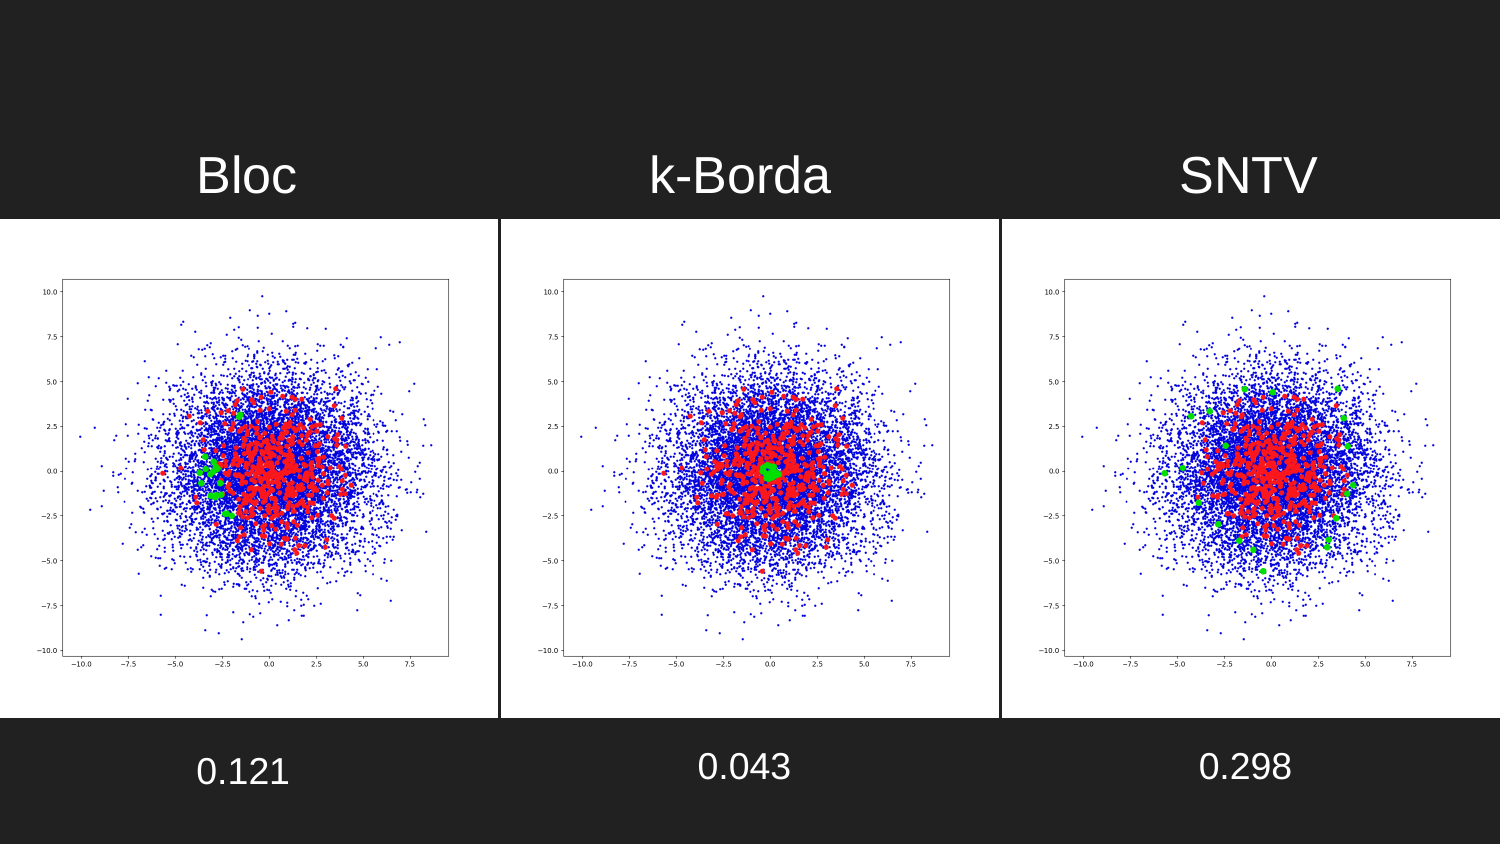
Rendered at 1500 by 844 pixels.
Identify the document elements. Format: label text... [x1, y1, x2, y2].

text_box SNTV [1164, 126, 1338, 218]
text_box 0.043 [682, 726, 818, 802]
picture [1002, 219, 1500, 718]
text_box k-Borda [634, 126, 866, 218]
text_box 0.298 [1183, 726, 1319, 802]
text_box 0.121 [181, 731, 317, 807]
picture [0, 219, 498, 718]
picture [500, 219, 1000, 718]
text_box Bloc [181, 126, 317, 218]
